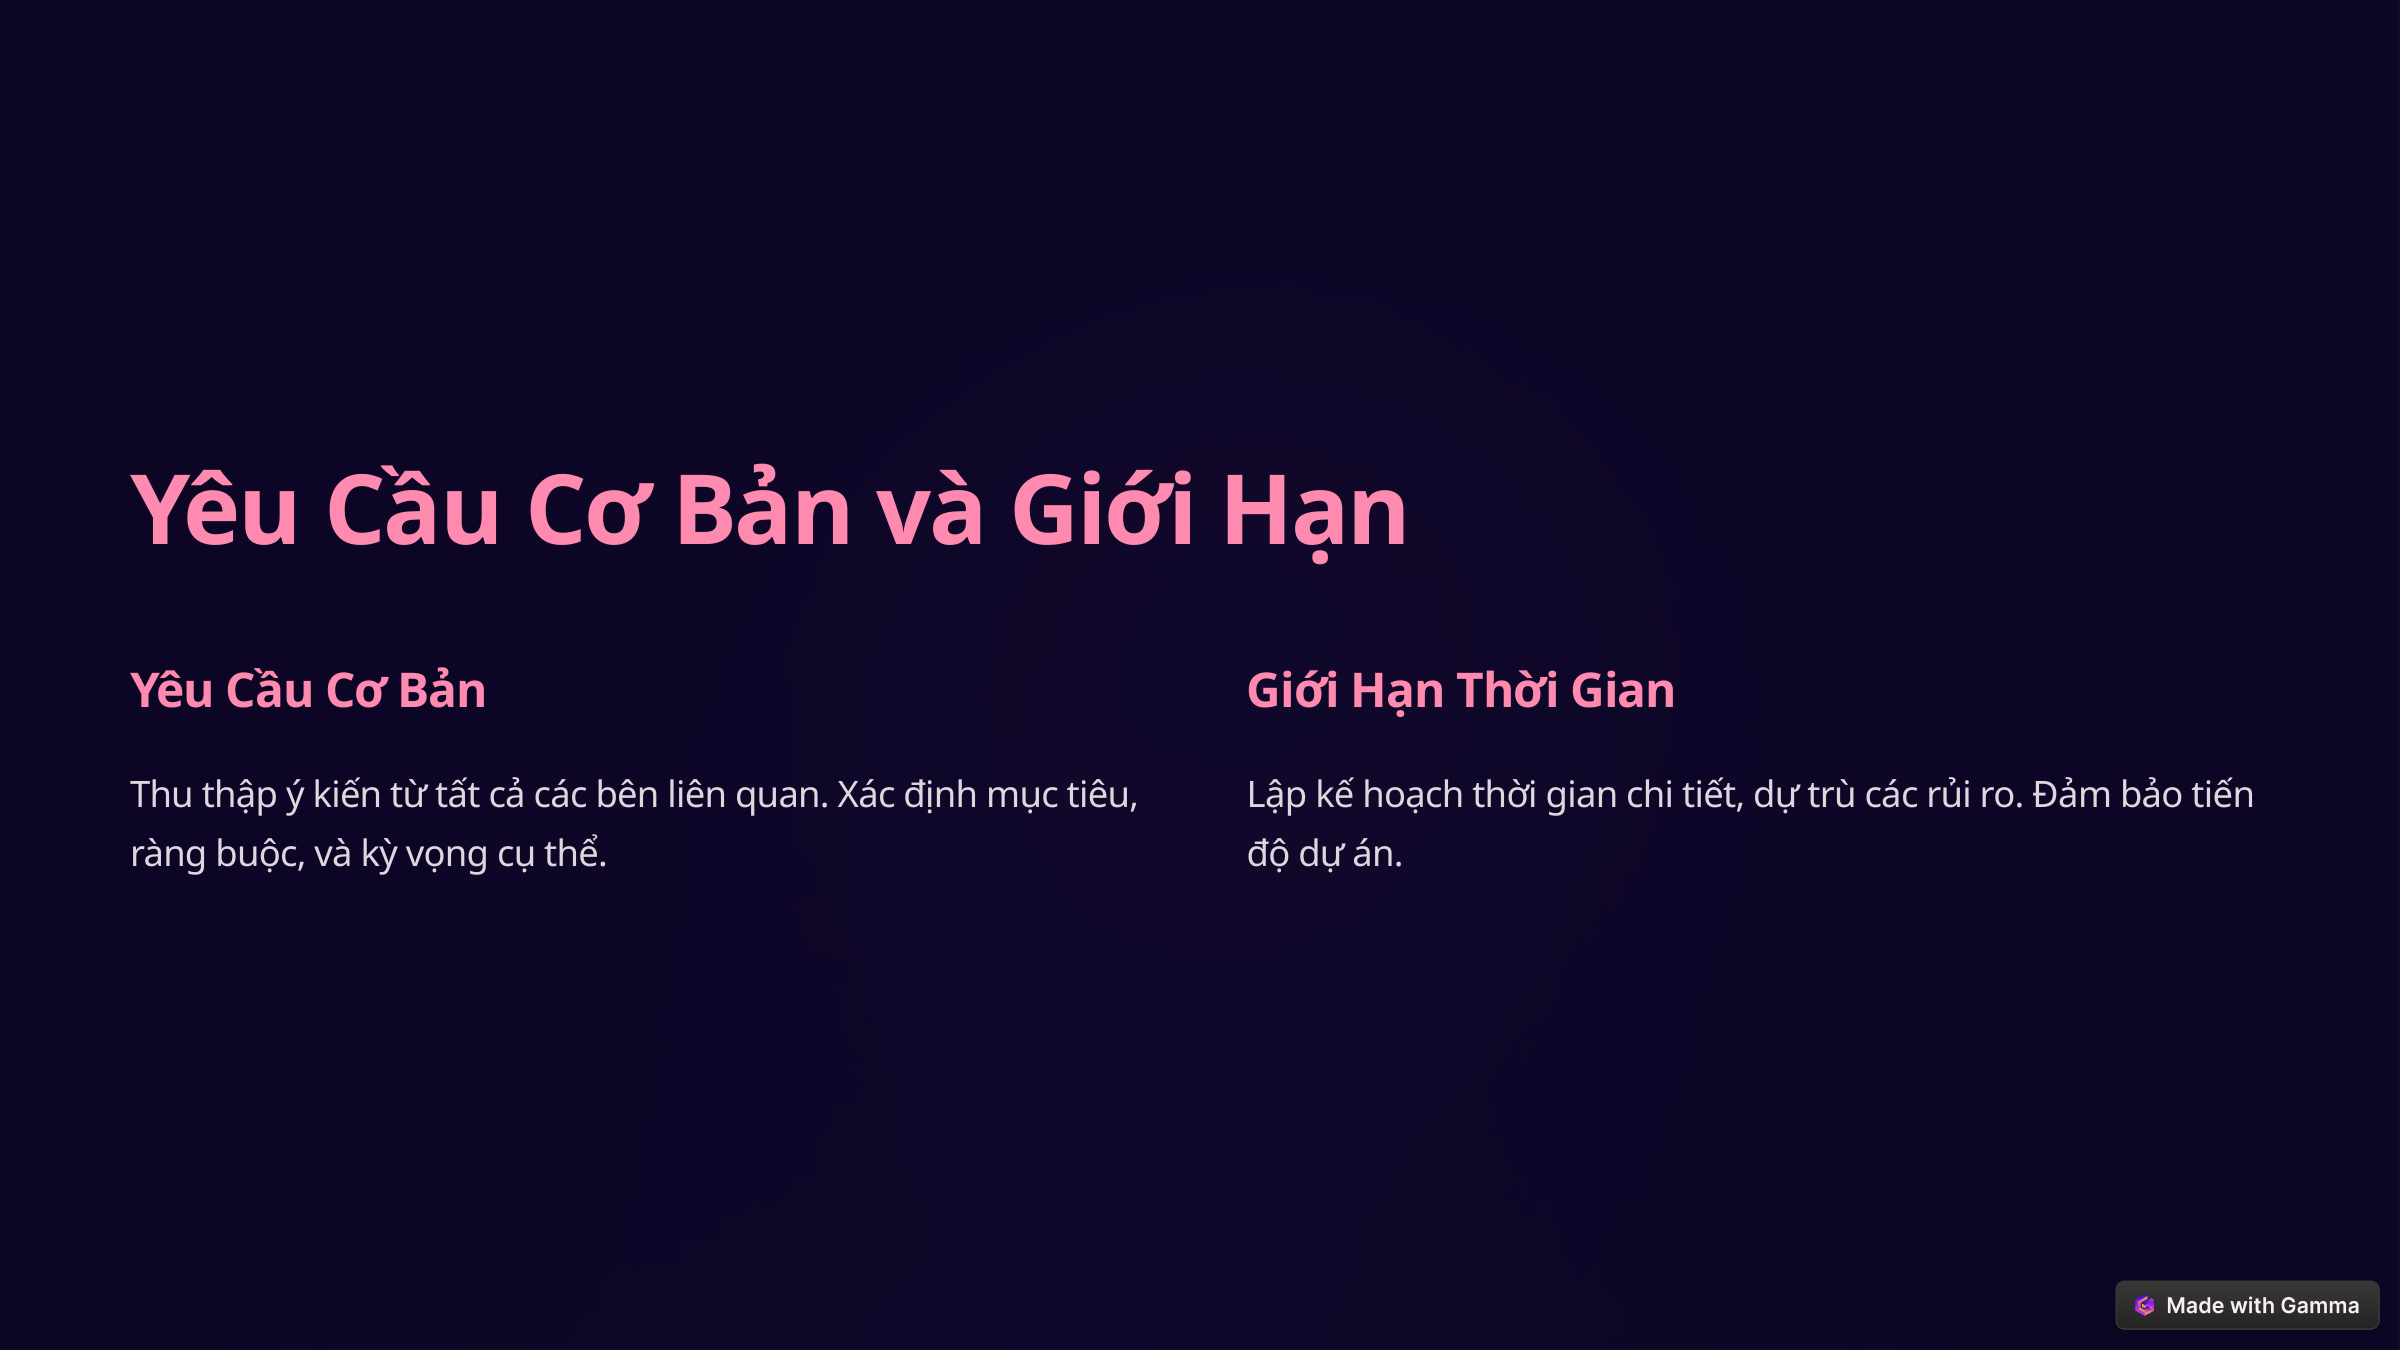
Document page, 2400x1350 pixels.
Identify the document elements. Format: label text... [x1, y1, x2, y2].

text_box Yêu Cầu Cơ Bản [130, 657, 619, 719]
text_box Giới Hạn Thời Gian [1246, 657, 1735, 719]
picture [2106, 1271, 2389, 1339]
text_box Thu thập ý kiến từ tất cả các bên liên quan. Xác định mục tiêu, ràng buộc, và kỳ vọng cụ thể. [130, 755, 1155, 875]
text_box Lập kế hoạch thời gian chi tiết, dự trù các rủi ro. Đảm bảo tiến độ dự án. [1246, 755, 2271, 875]
text_box Yêu Cầu Cơ Bản và Giới Hạn [130, 442, 1314, 565]
